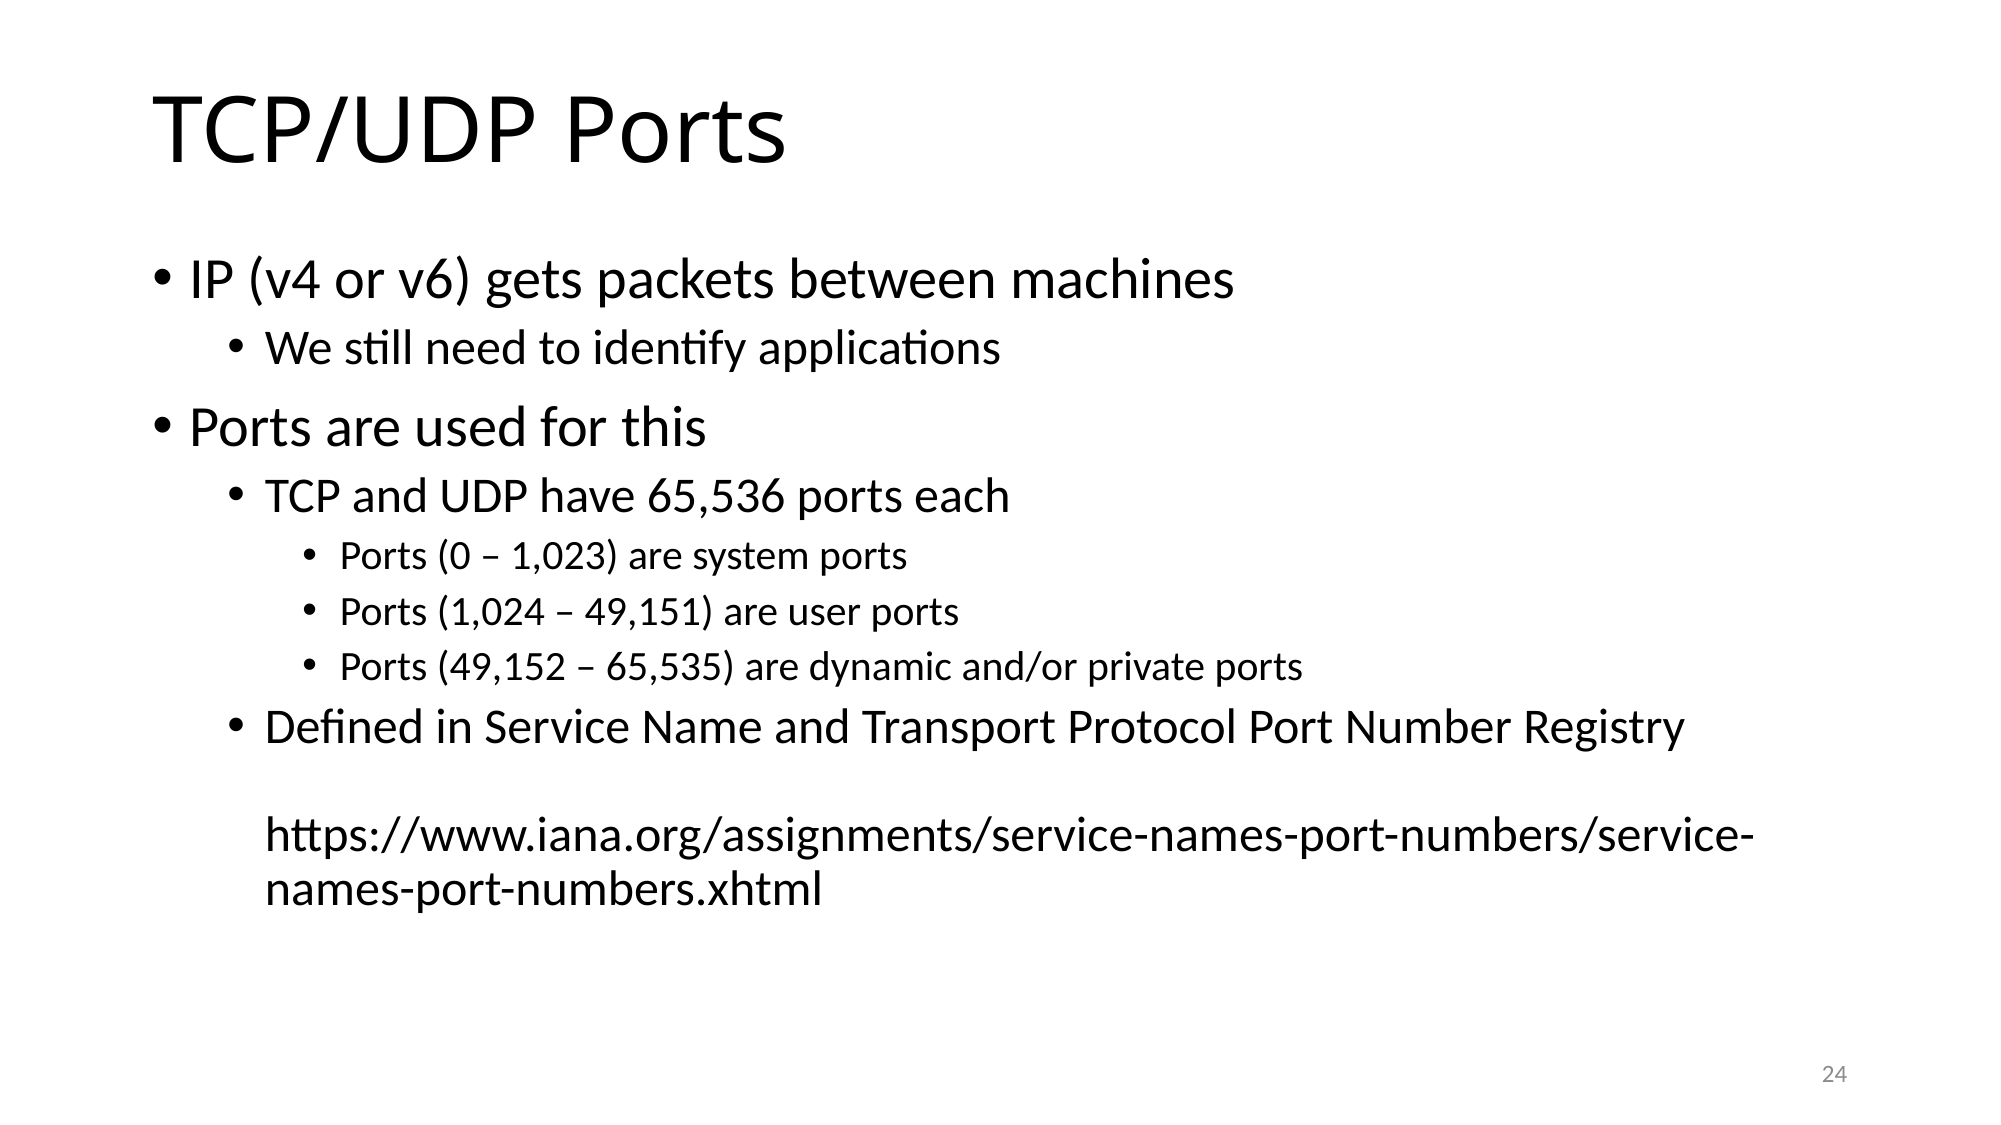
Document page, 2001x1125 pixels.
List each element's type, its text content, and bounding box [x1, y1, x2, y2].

title TCP/UDP Ports [137, 59, 1863, 206]
list IP (v4 or v6) gets packets between machines We still need to identify applications Ports are used for this TCP and UDP have 65,536 ports each Ports (0 – 1,023) are system ports Ports (1,024 – 49,151) are user ports Ports (49,152 – 65,535) are dynamic and/or private ports Defined in Service Name and Transport Protocol Port Number Registry https://www.iana.org/assignments/service-names-port-numbers/service-names-port-numbers.xhtml [137, 240, 1863, 1103]
slide_number 24 [1412, 1042, 1863, 1103]
